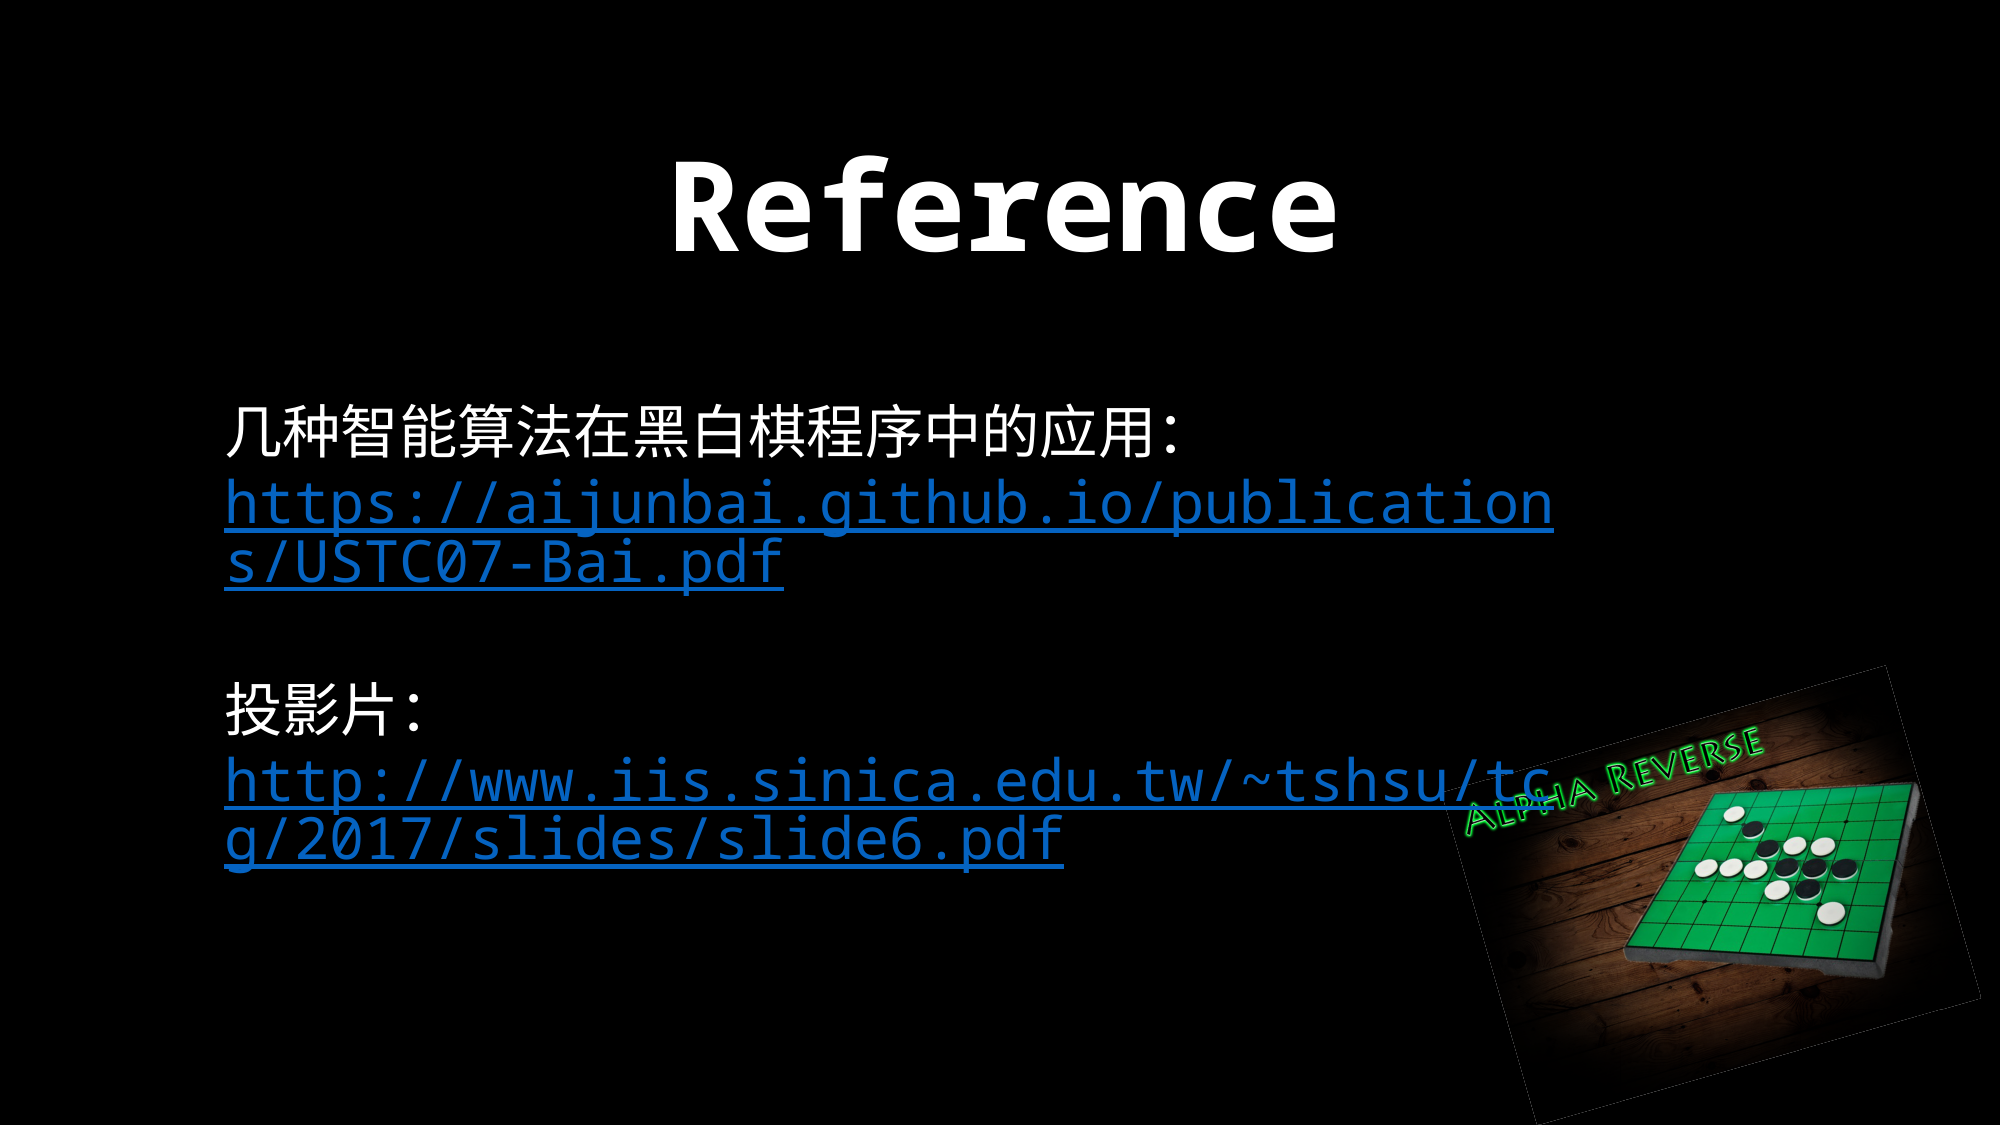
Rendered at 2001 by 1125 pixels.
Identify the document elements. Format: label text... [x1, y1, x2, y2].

title Reference [138, 107, 1869, 287]
text_box 几种智能算法在黑白棋程序中的应用： https://aijunbai.github.io/publications/USTC07-Bai.pdf 投影片： http://www.iis.sinica.edu.tw/~tshsu/tcg/2017/slides/slide6.pdf [209, 388, 1571, 912]
picture [1476, 666, 1980, 1124]
